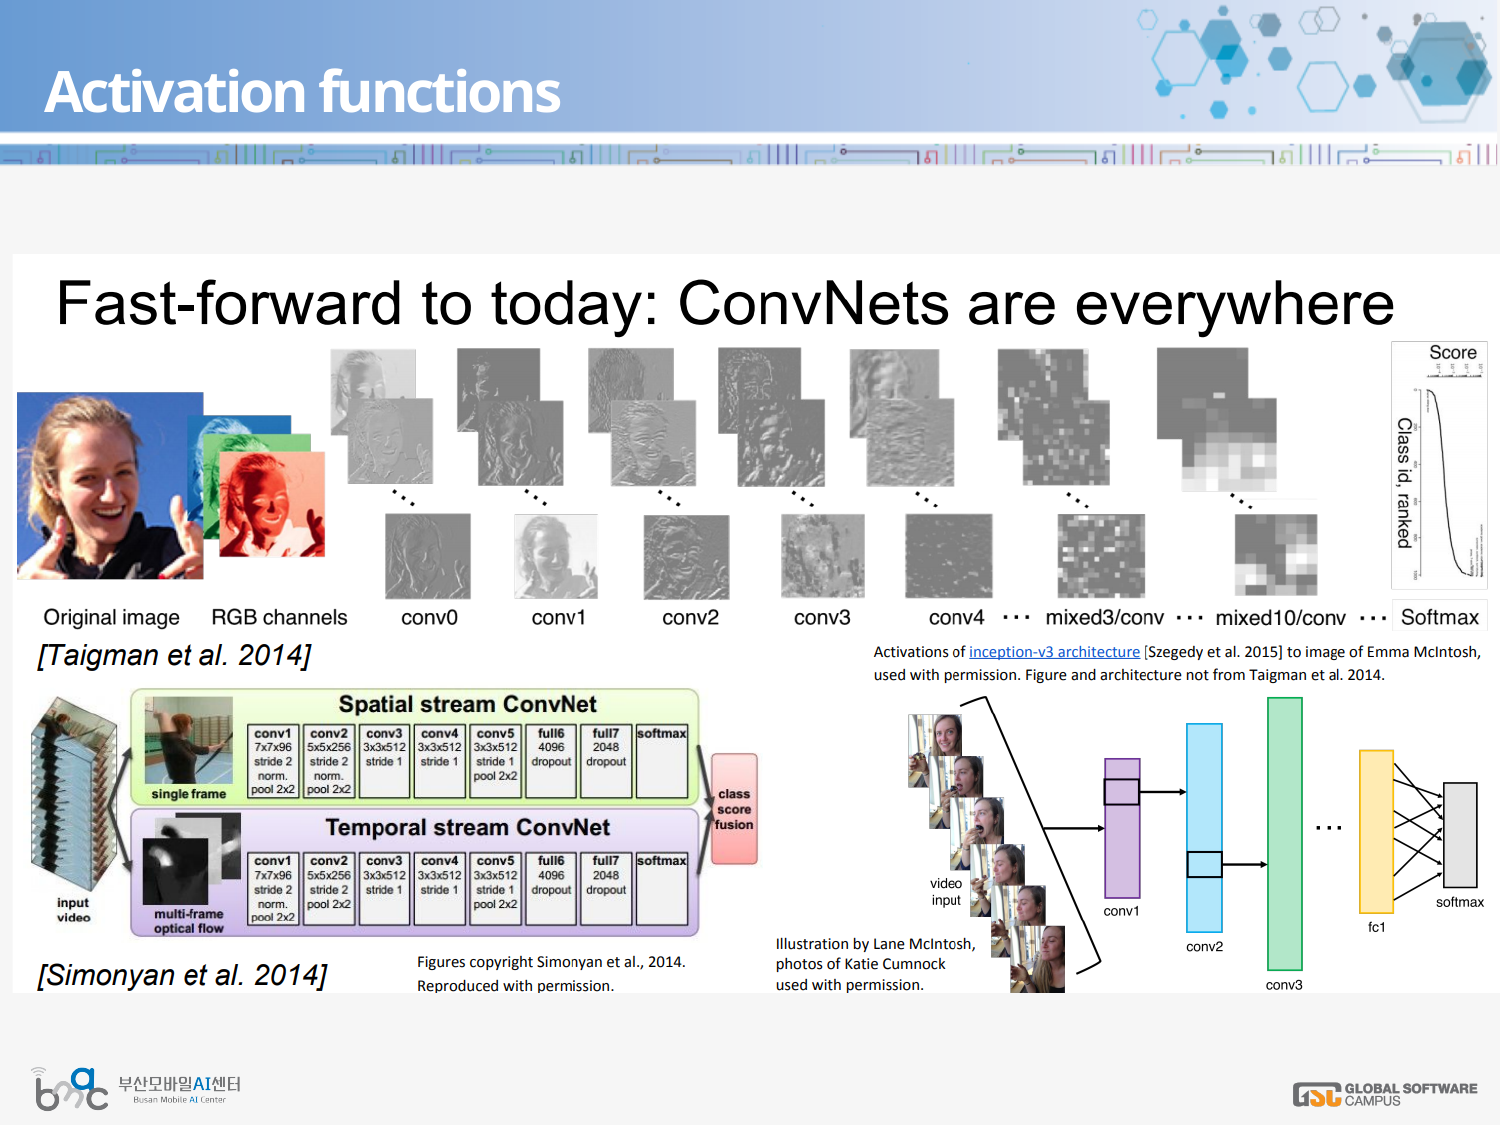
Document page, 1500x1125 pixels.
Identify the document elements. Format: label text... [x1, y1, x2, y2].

picture [0, 0, 1500, 1057]
title Activation functions [29, 48, 1471, 132]
picture [1283, 1072, 1487, 1116]
picture [27, 1059, 245, 1114]
